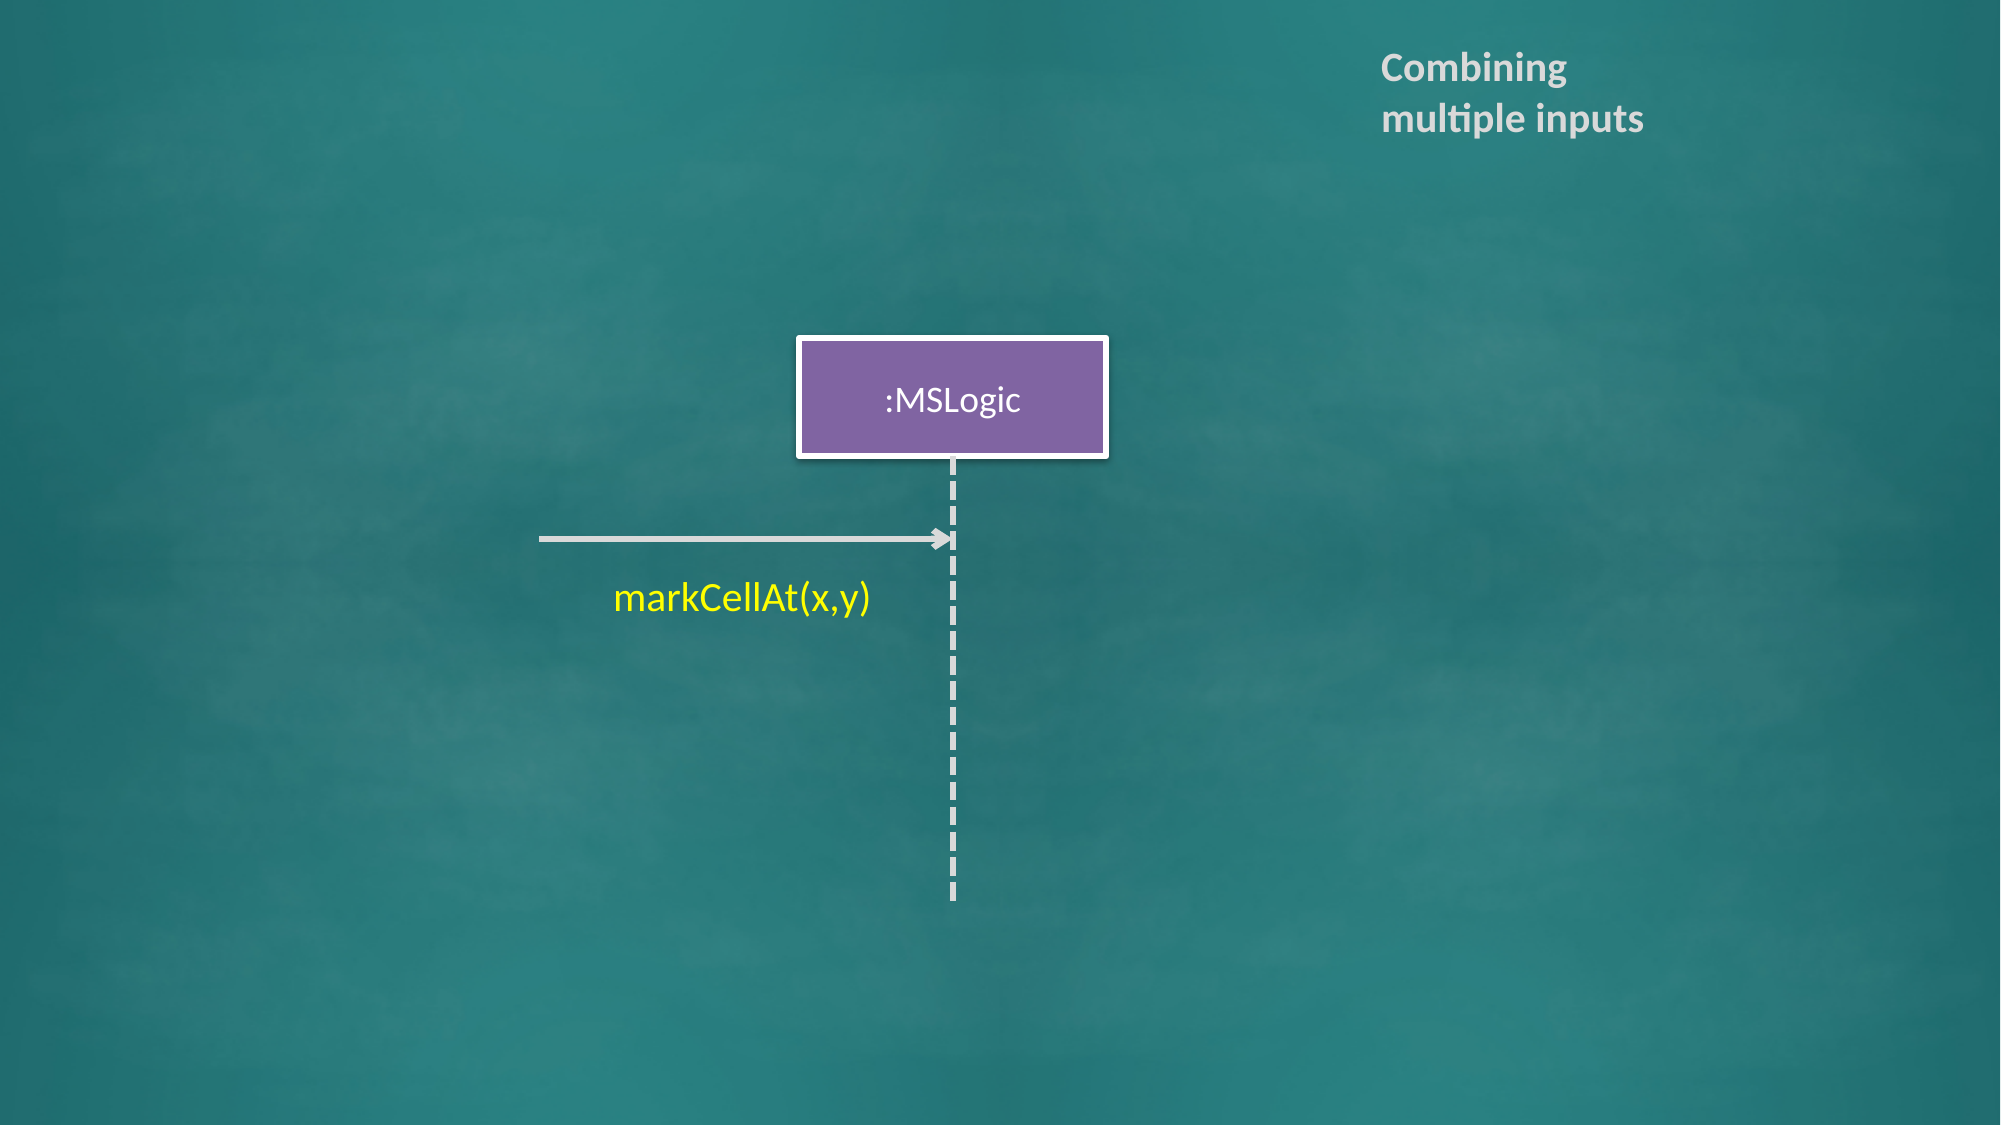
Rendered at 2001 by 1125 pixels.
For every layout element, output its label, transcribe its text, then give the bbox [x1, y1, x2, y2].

text_box Combining multiple inputs [1366, 32, 1662, 148]
picture [0, 0, 2001, 1125]
text_box :MSLogic [796, 335, 1109, 459]
text_box markCellAt(x,y) [598, 562, 906, 628]
